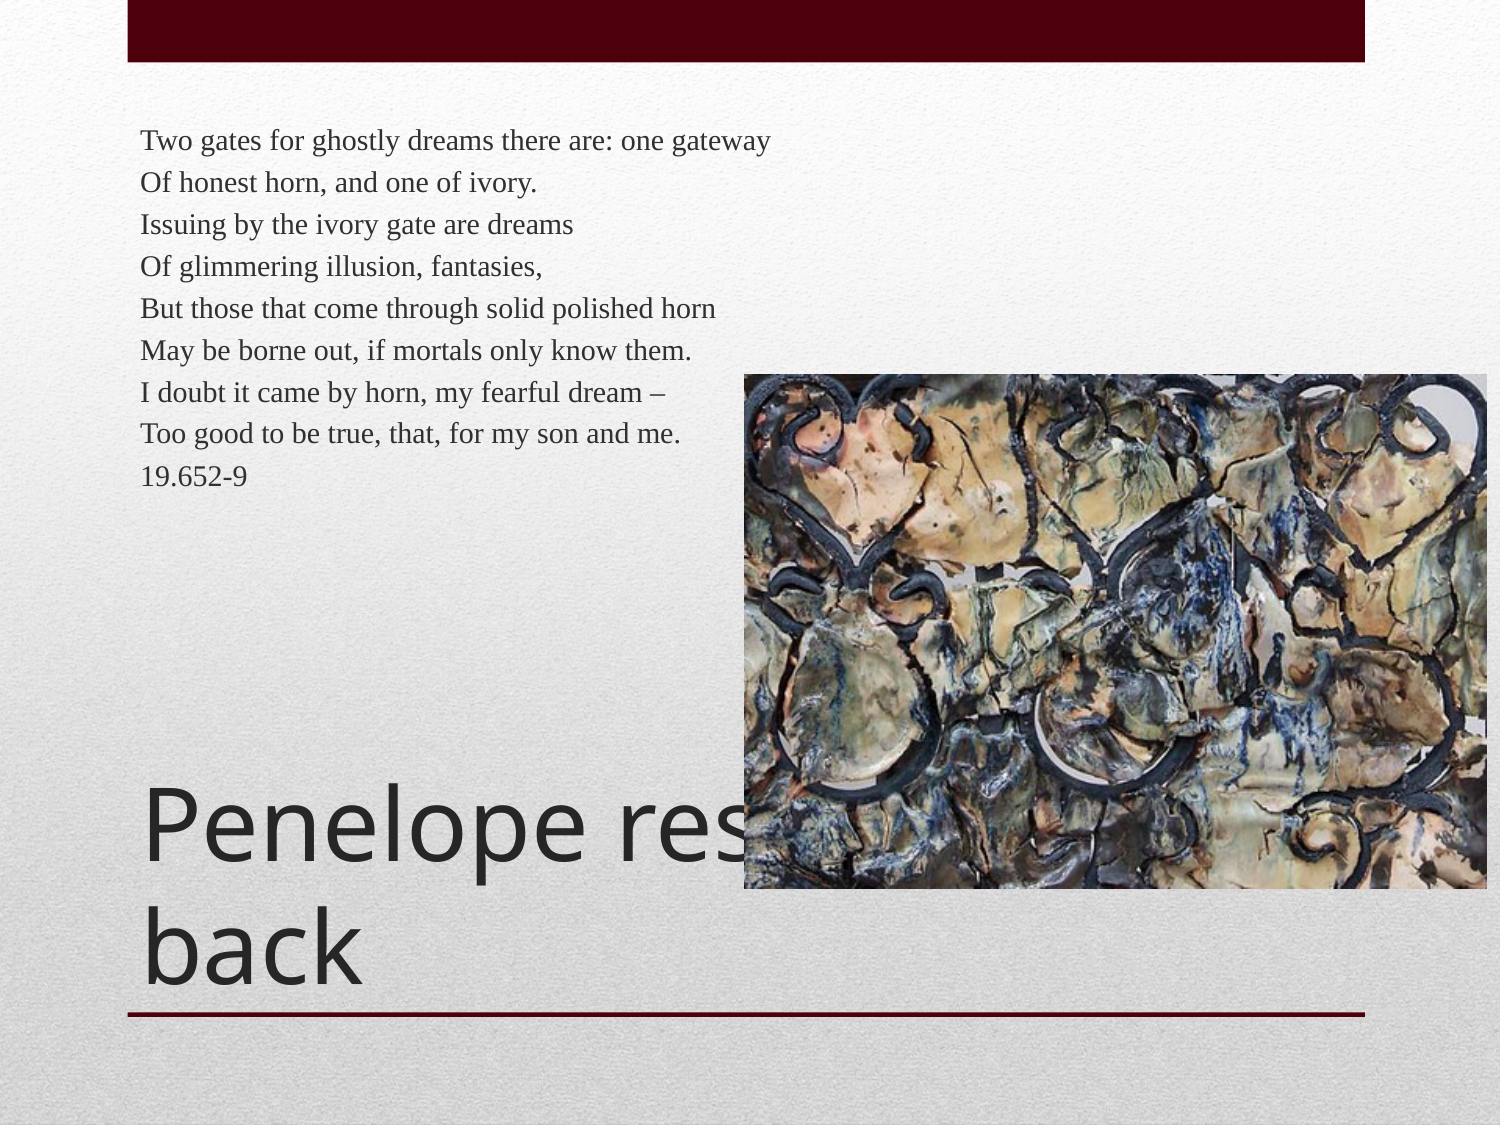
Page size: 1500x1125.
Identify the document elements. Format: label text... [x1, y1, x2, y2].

title Penelope responds back [125, 750, 1238, 1013]
picture [743, 374, 1488, 890]
list Two gates for ghostly dreams there are: one gateway Of honest horn, and one of ivory. Issuing by the ivory gate are dreams Of glimmering illusion, fantasies, But those that come through solid polished horn May be borne out, if mortals only know them. I doubt it came by horn, my fearful dream – Too good to be true, that, for my son and me. 19.652-9 [125, 112, 1088, 500]
